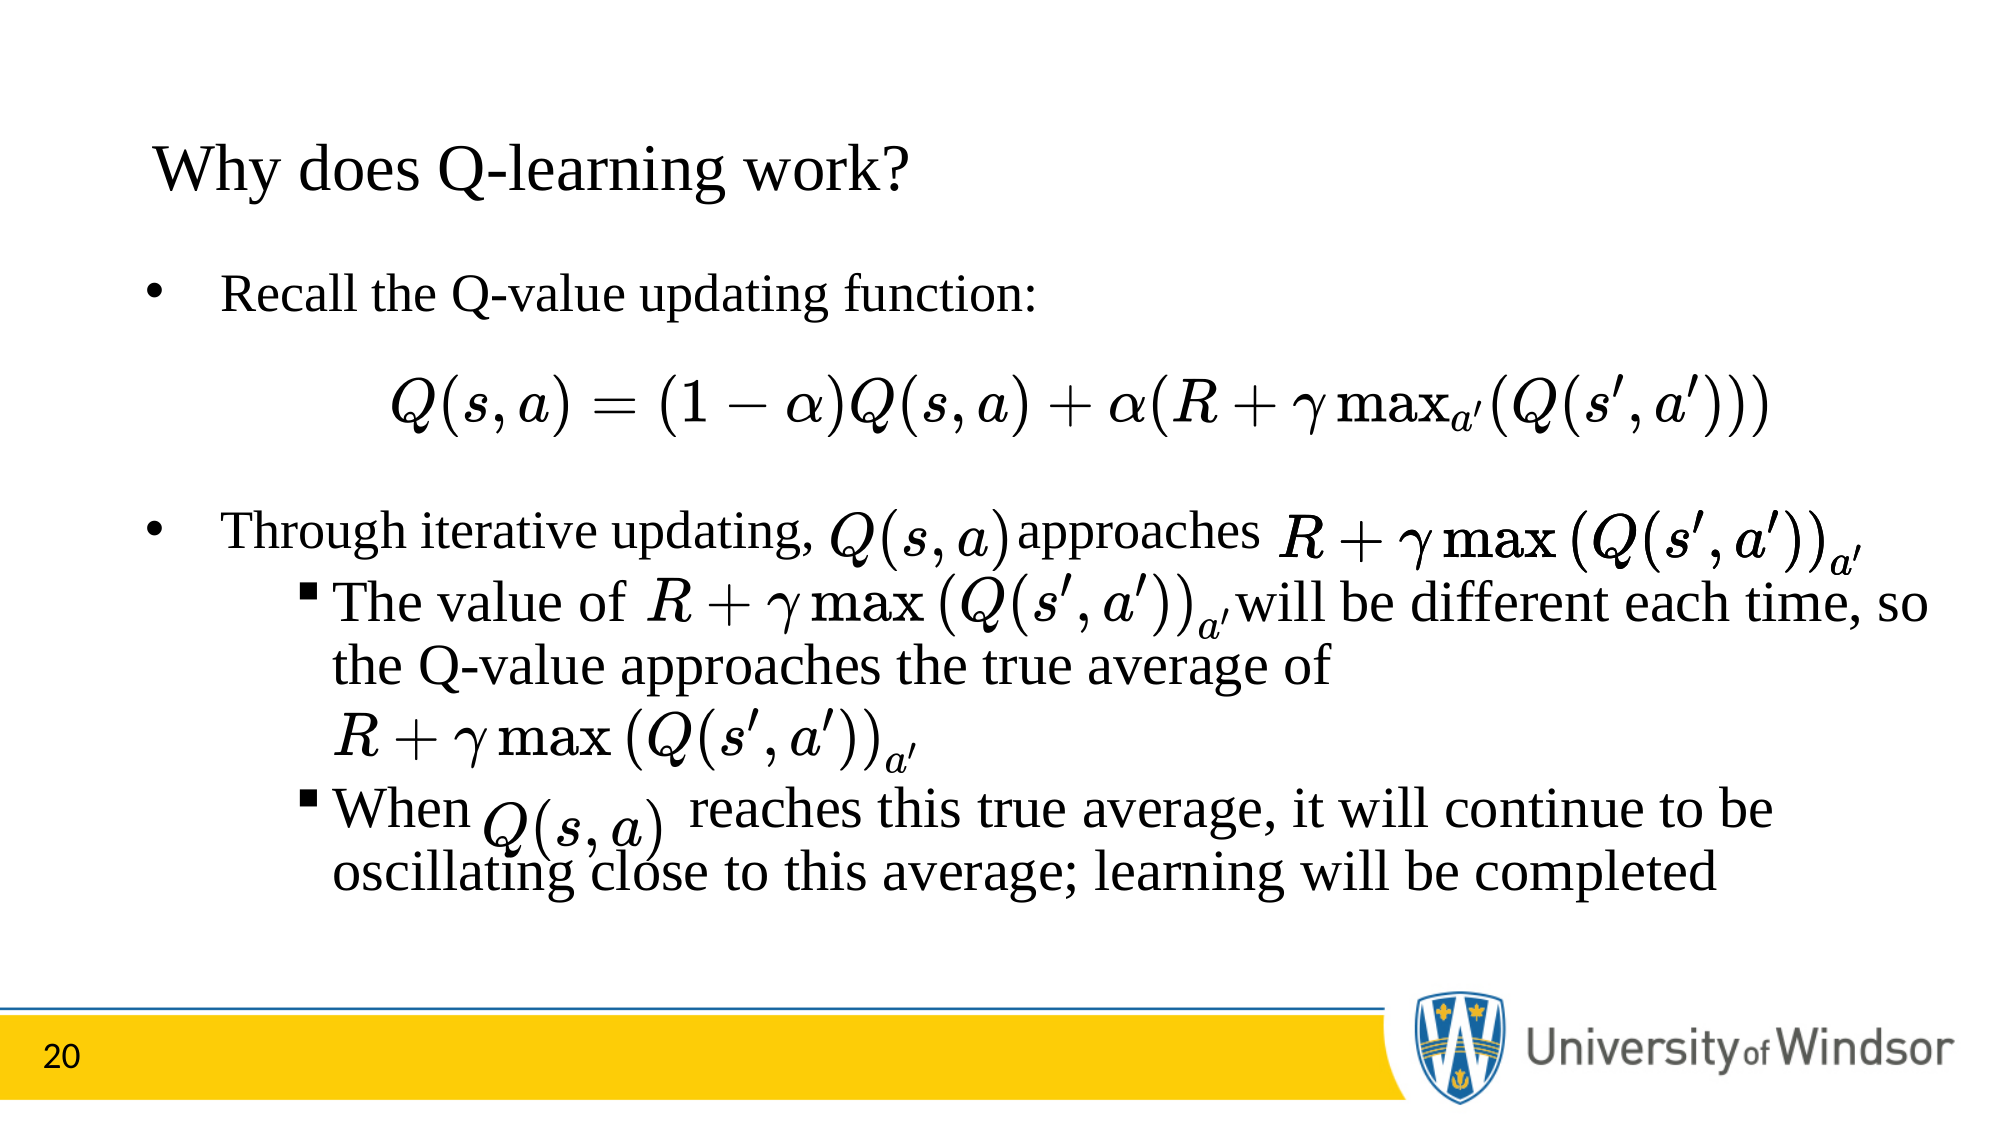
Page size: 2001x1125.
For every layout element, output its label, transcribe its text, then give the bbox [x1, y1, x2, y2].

picture [389, 374, 1773, 437]
picture [481, 799, 667, 861]
picture [645, 573, 1234, 639]
picture [0, 974, 2000, 1125]
text_box Recall the Q-value updating function: Through iterative updating, approaches The value of will be different each time, so the Q-value approaches the true average of When reaches this true average, it will continue to be oscillating close to this average; learning will be completed [130, 256, 1993, 971]
text_box Why does Q-learning work? [137, 59, 1863, 256]
picture [1277, 509, 1866, 575]
picture [332, 707, 921, 773]
picture [828, 509, 1014, 571]
text_box 20 [27, 1023, 136, 1091]
